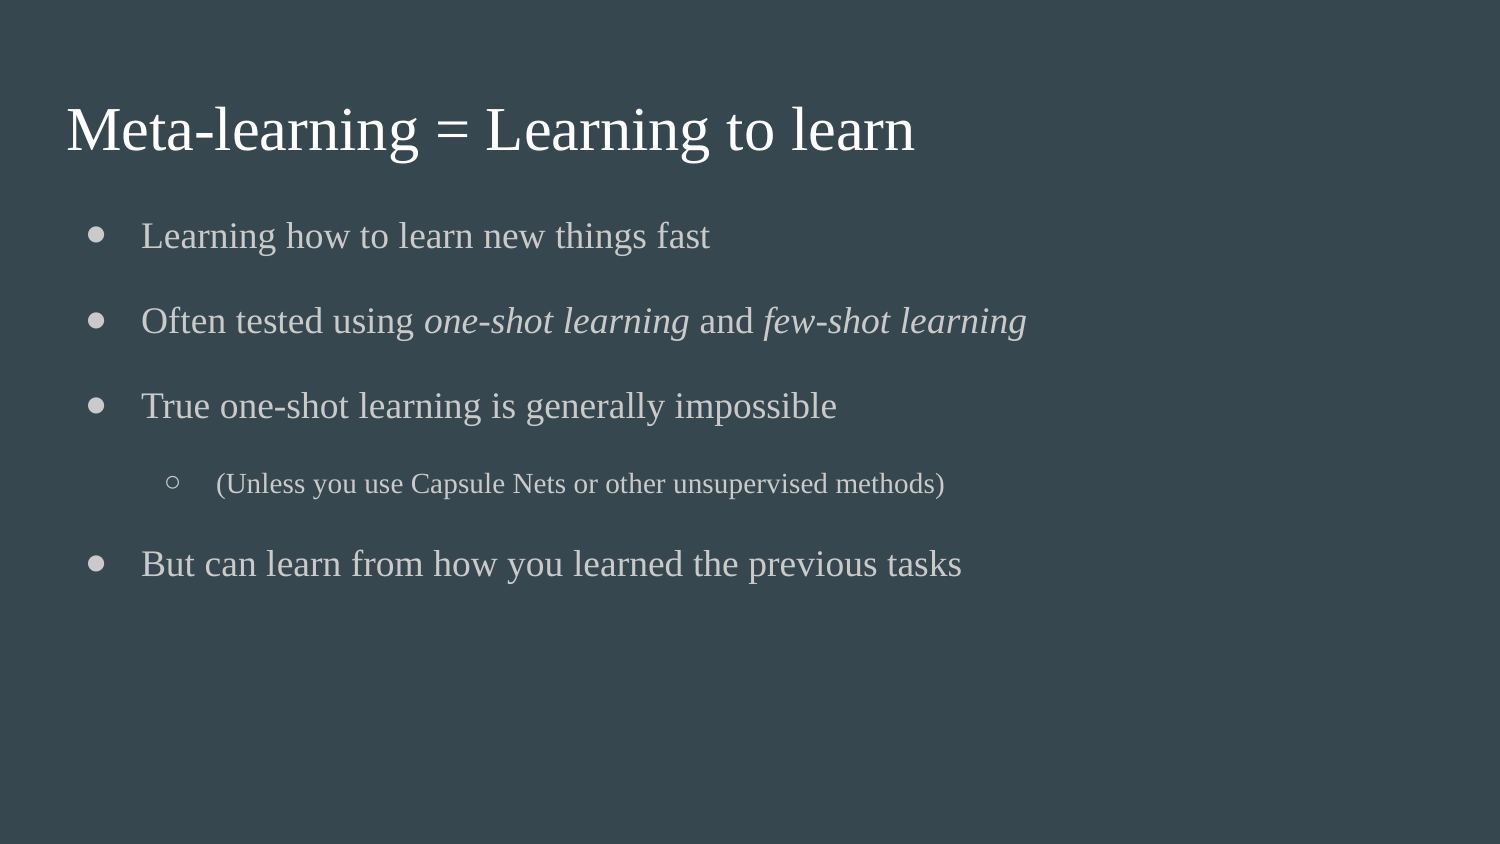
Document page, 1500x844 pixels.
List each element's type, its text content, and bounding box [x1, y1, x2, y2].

title Meta-learning = Learning to learn [51, 72, 1449, 167]
list Learning how to learn new things fast Often tested using one-shot learning and few-shot learning True one-shot learning is generally impossible (Unless you use Capsule Nets or other unsupervised methods) But can learn from how you learned the previous tasks [51, 189, 1449, 750]
